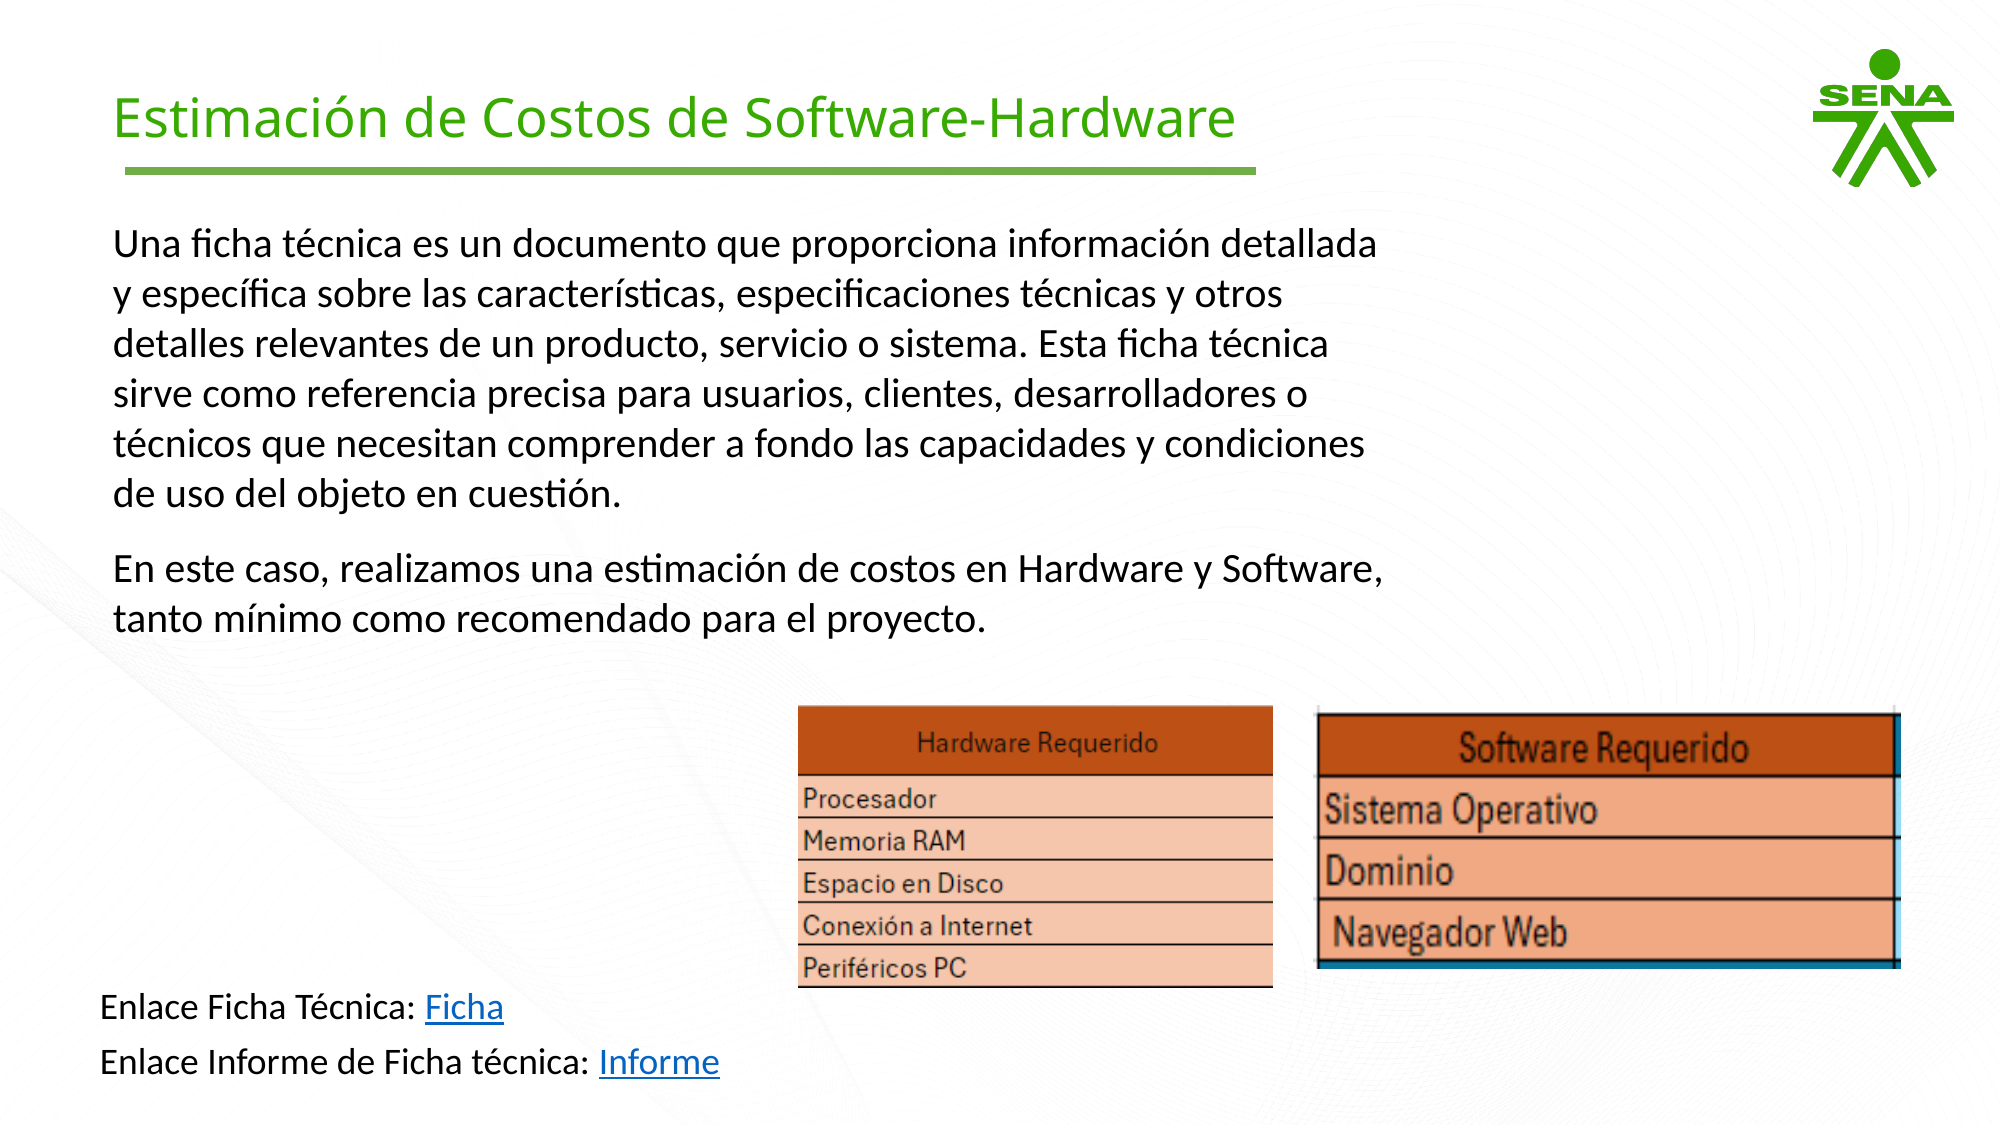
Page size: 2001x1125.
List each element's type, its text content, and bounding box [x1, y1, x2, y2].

text_box Enlace Informe de Ficha técnica: Informe [85, 1029, 1036, 1090]
text_box Una ficha técnica es un documento que proporciona información detallada y específica sobre las características, especificaciones técnicas y otros detalles relevantes de un producto, servicio o sistema. Esta ficha técnica sirve como referencia precisa para usuarios, clientes, desarrolladores o técnicos que necesitan comprender a fondo las capacidades y condiciones de uso del objeto en cuestión. En este caso, realizamos una estimación de costos en Hardware y Software, tanto mínimo como recomendado para el proyecto. [97, 200, 1417, 548]
text_box Enlace Ficha Técnica: Ficha [85, 975, 691, 1029]
picture [0, 0, 2000, 1125]
text_box Estimación de Costos de Software-Hardware [97, 83, 1748, 260]
